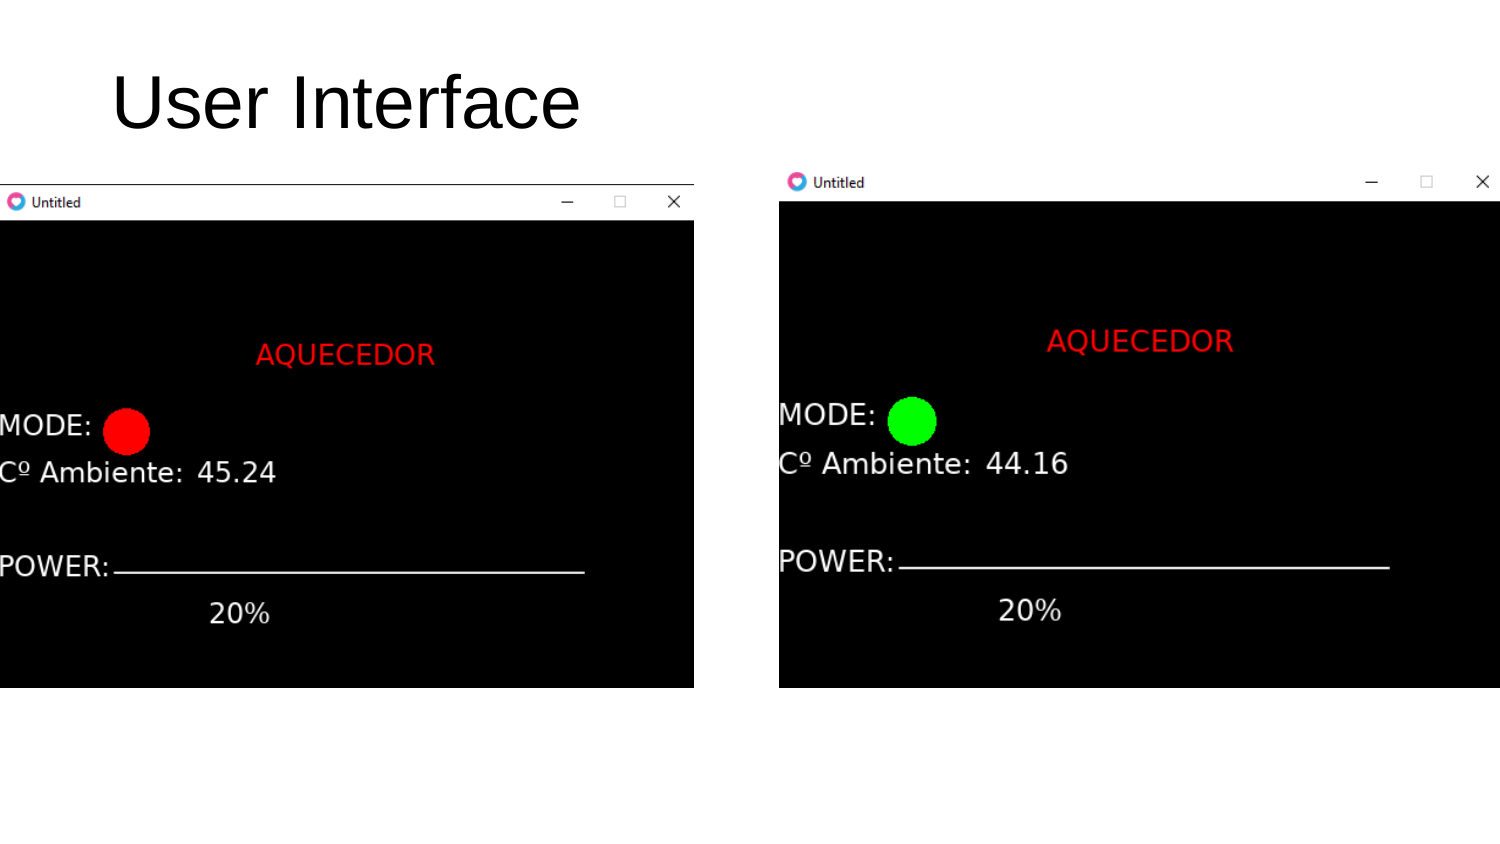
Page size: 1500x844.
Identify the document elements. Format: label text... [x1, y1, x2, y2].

title User Interface [0, 34, 728, 173]
picture [0, 184, 694, 688]
picture [779, 171, 1500, 688]
